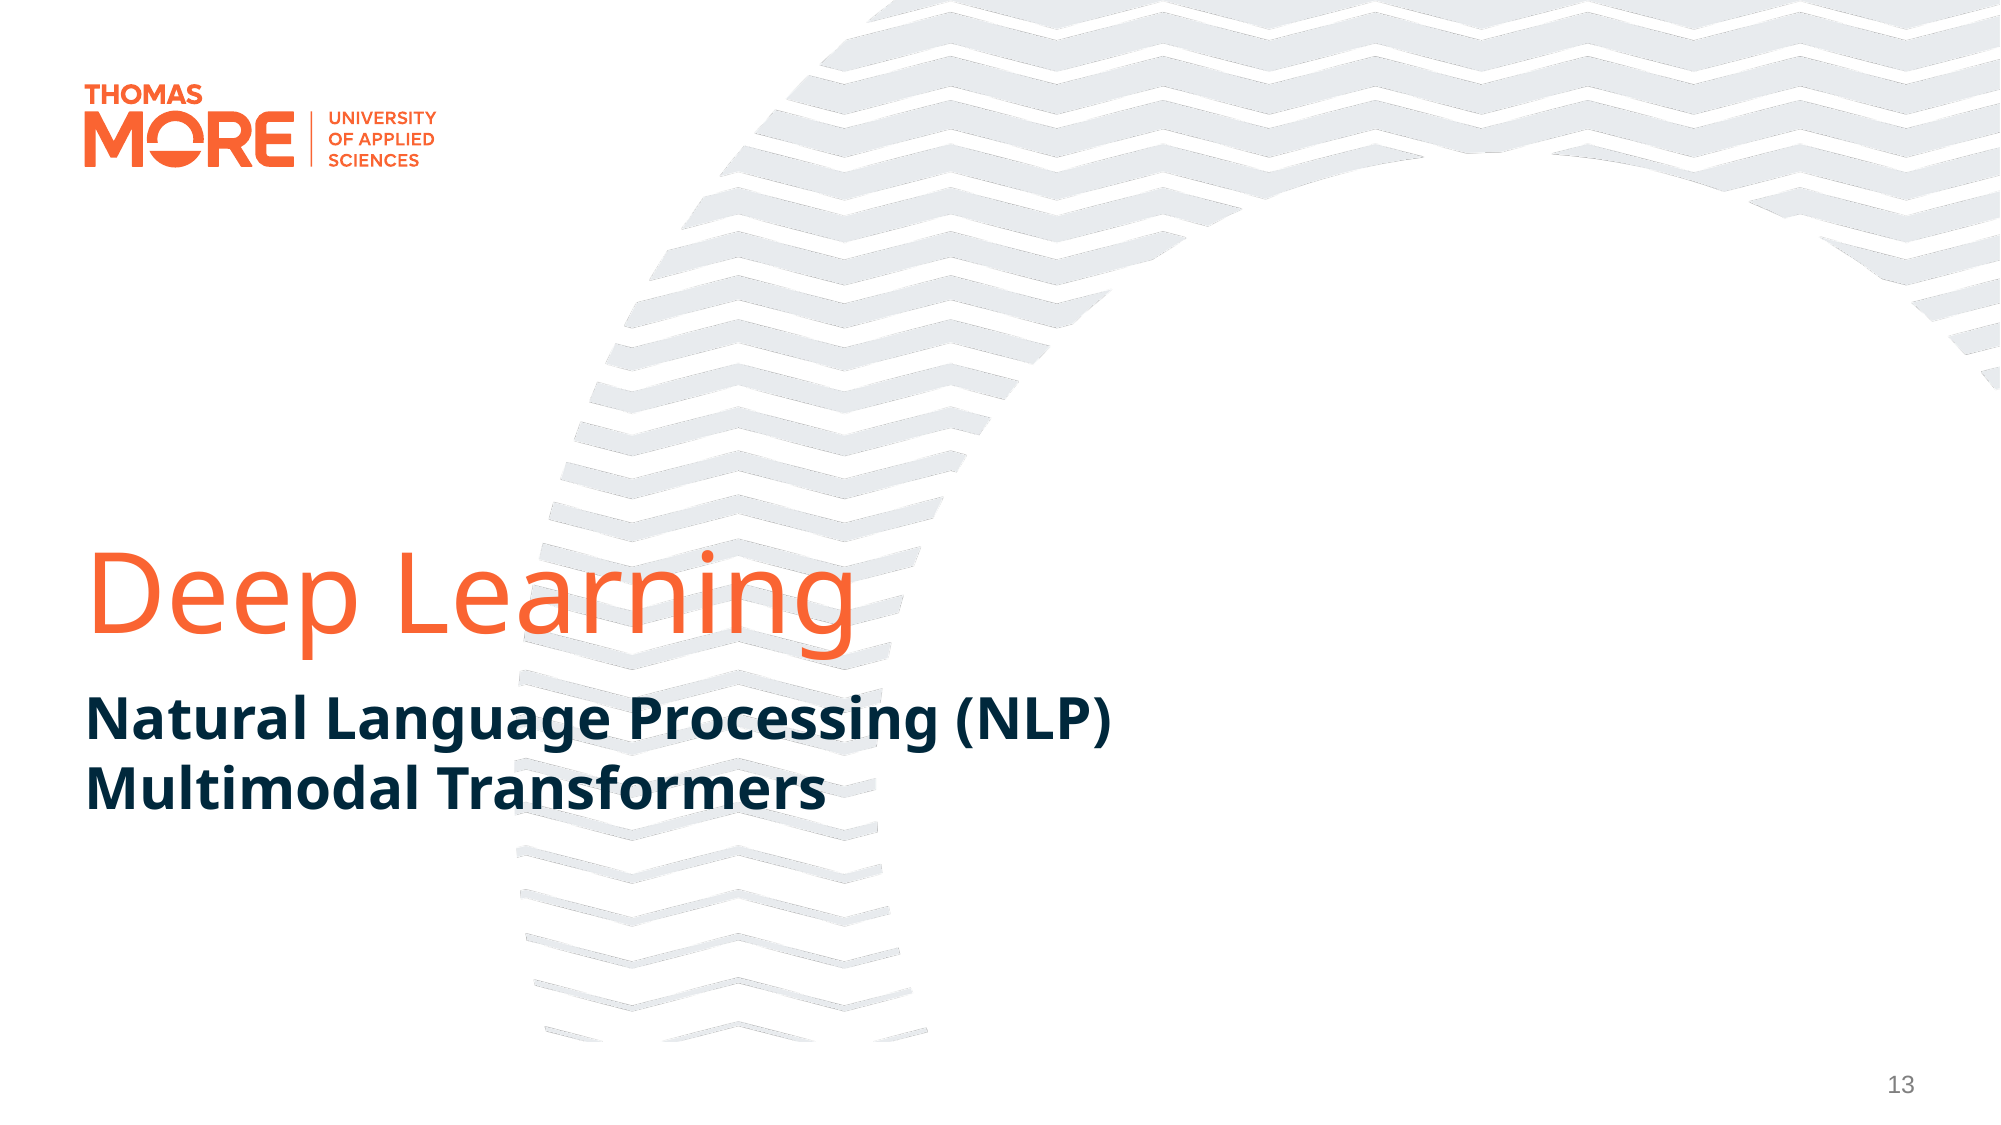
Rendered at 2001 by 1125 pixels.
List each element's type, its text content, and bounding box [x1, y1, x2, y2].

slide_number 13 [1815, 1061, 1916, 1107]
list Natural Language Processing (NLP) Multimodal Transformers [84, 663, 1916, 1043]
title Deep Learning [84, 403, 1916, 663]
picture [514, 0, 2000, 1042]
